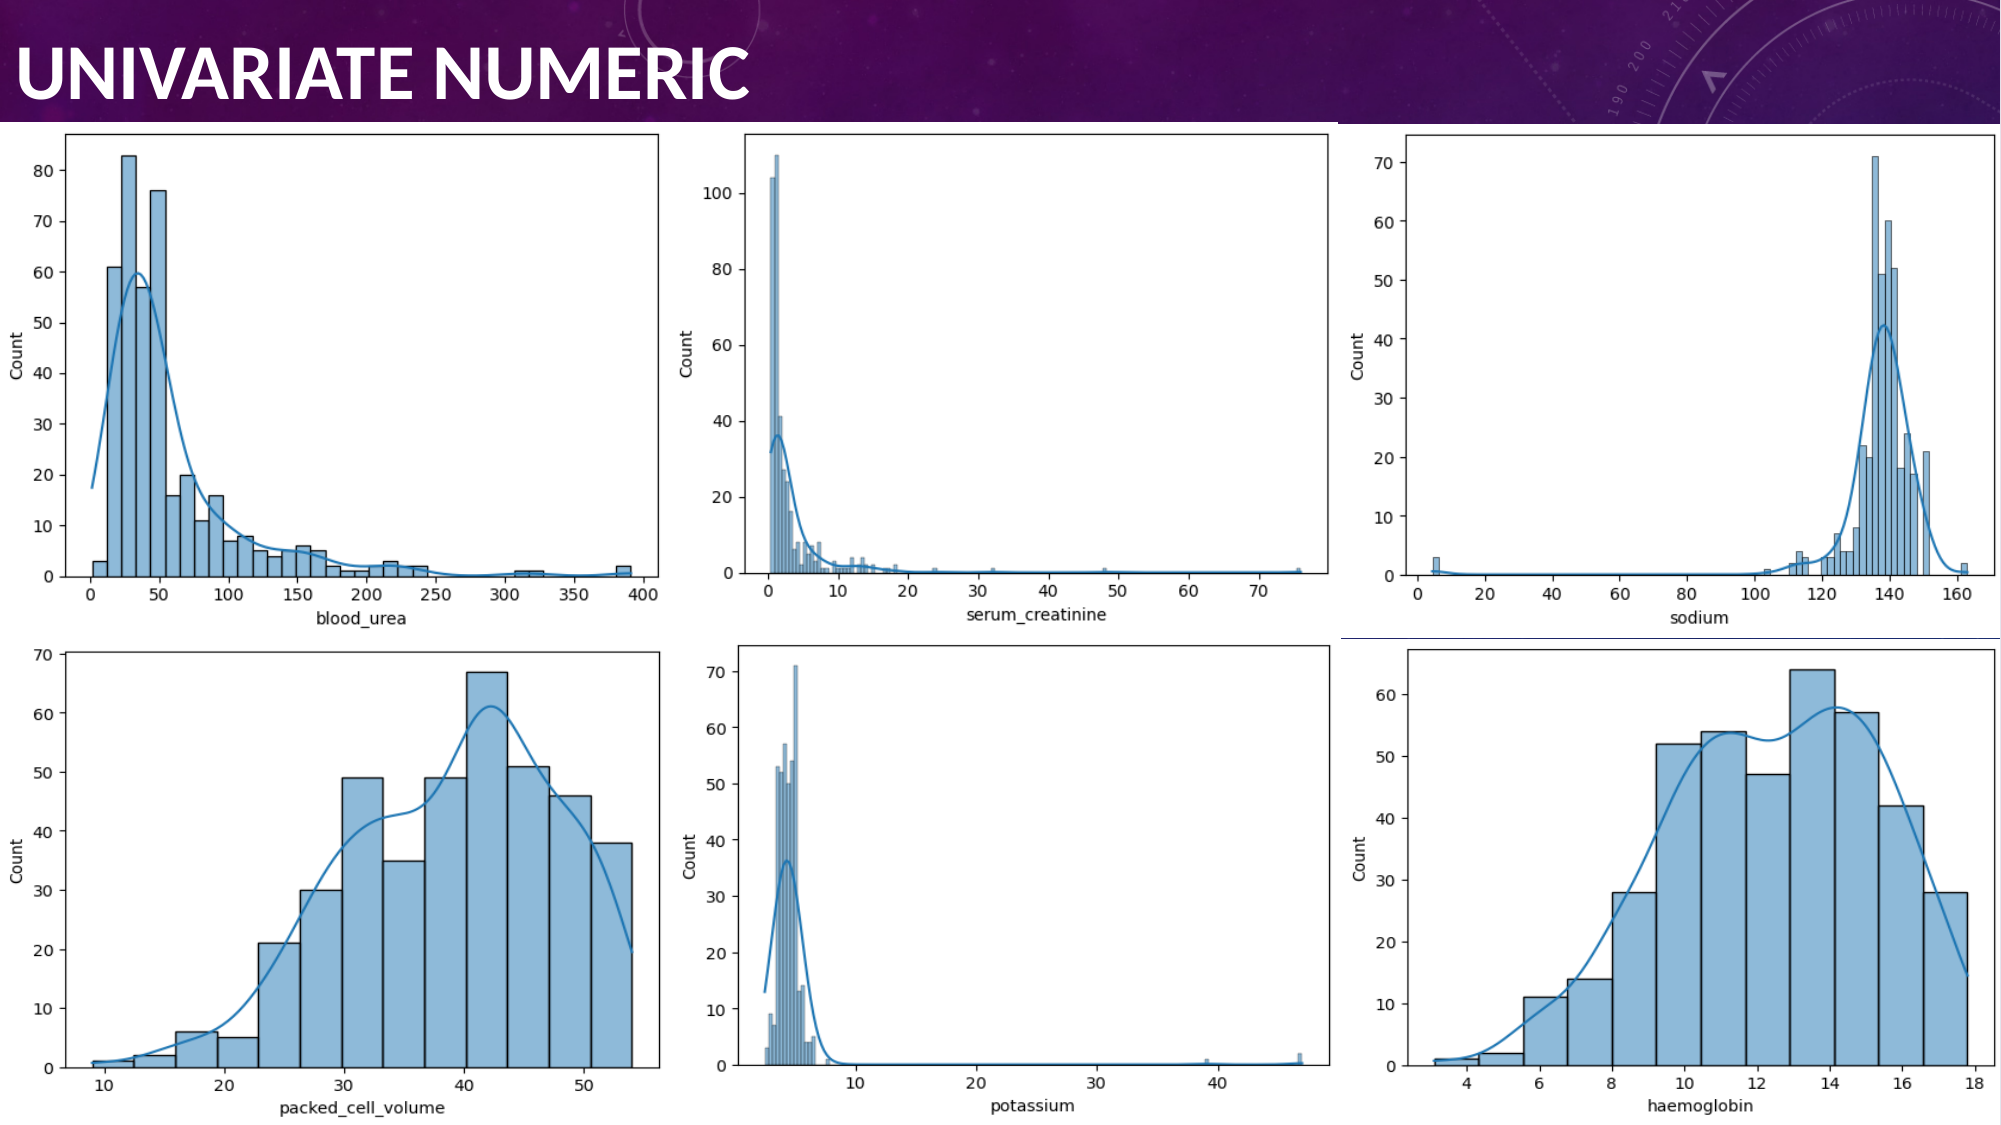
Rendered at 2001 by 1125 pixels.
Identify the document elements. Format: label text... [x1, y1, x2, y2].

title Univariate Numeric [0, 0, 770, 122]
picture [0, 0, 2001, 1125]
